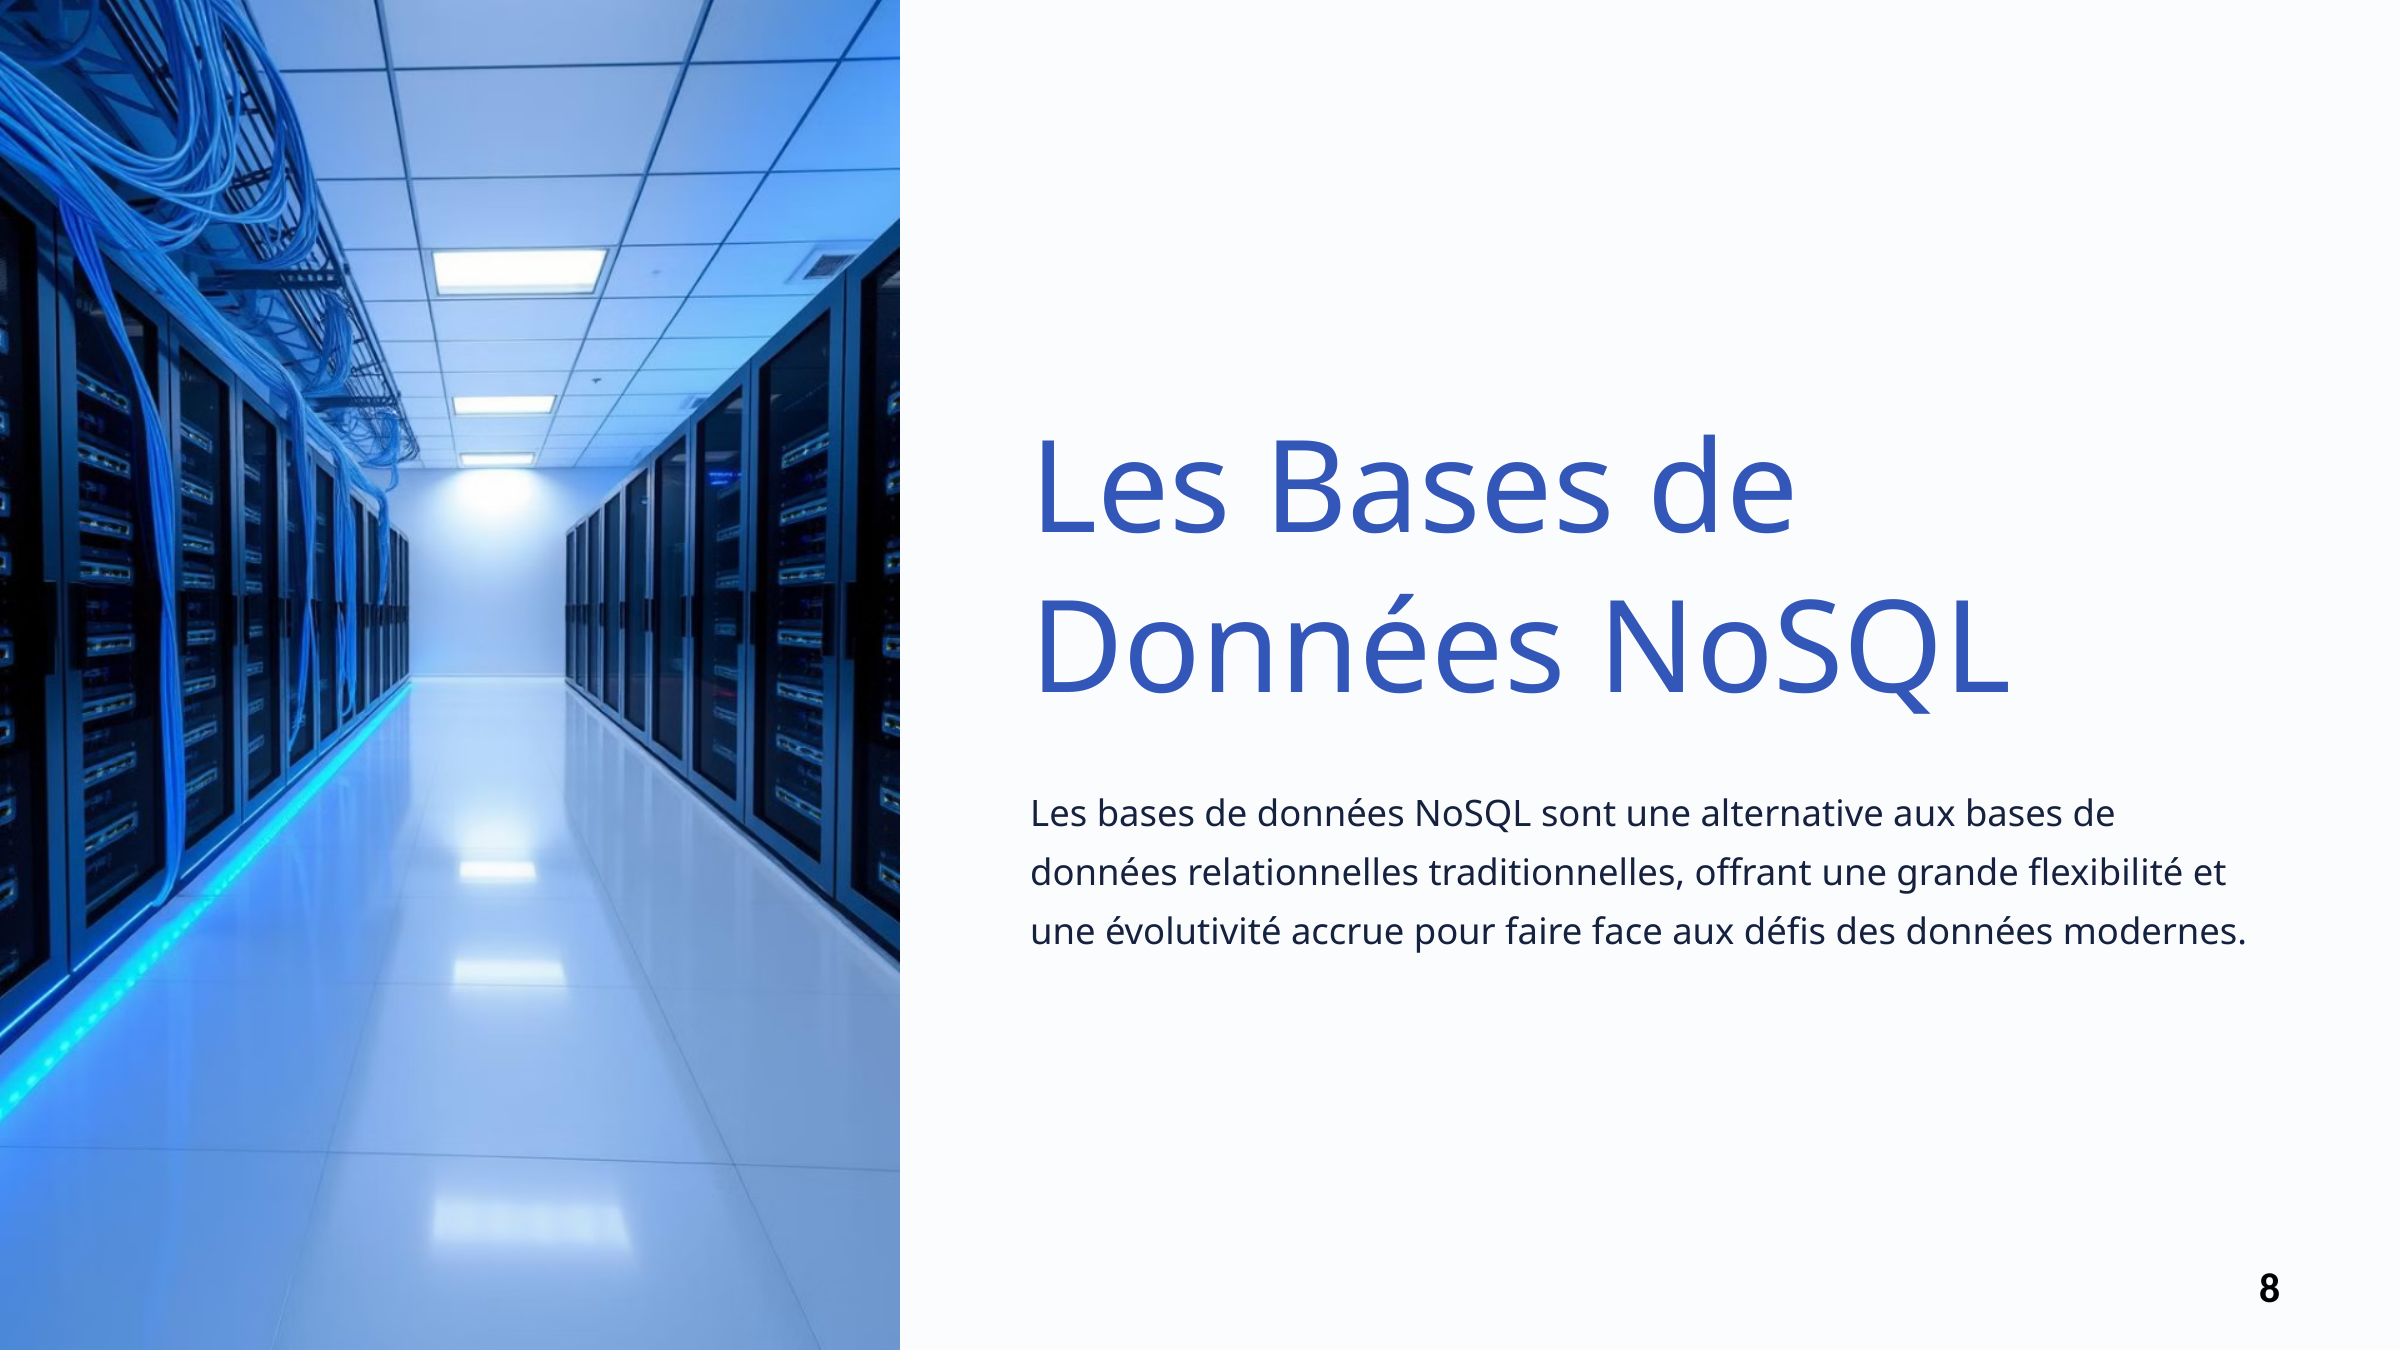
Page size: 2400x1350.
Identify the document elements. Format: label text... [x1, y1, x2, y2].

picture [1316, 1226, 2400, 1350]
text_box Les bases de données NoSQL sont une alternative aux bases de données relationnelles traditionnelles, offrant une grande flexibilité et une évolutivité accrue pour faire face aux défis des données modernes. [1030, 773, 2270, 953]
text_box Les Bases de Données NoSQL [1030, 397, 2270, 719]
picture [0, 0, 900, 1350]
